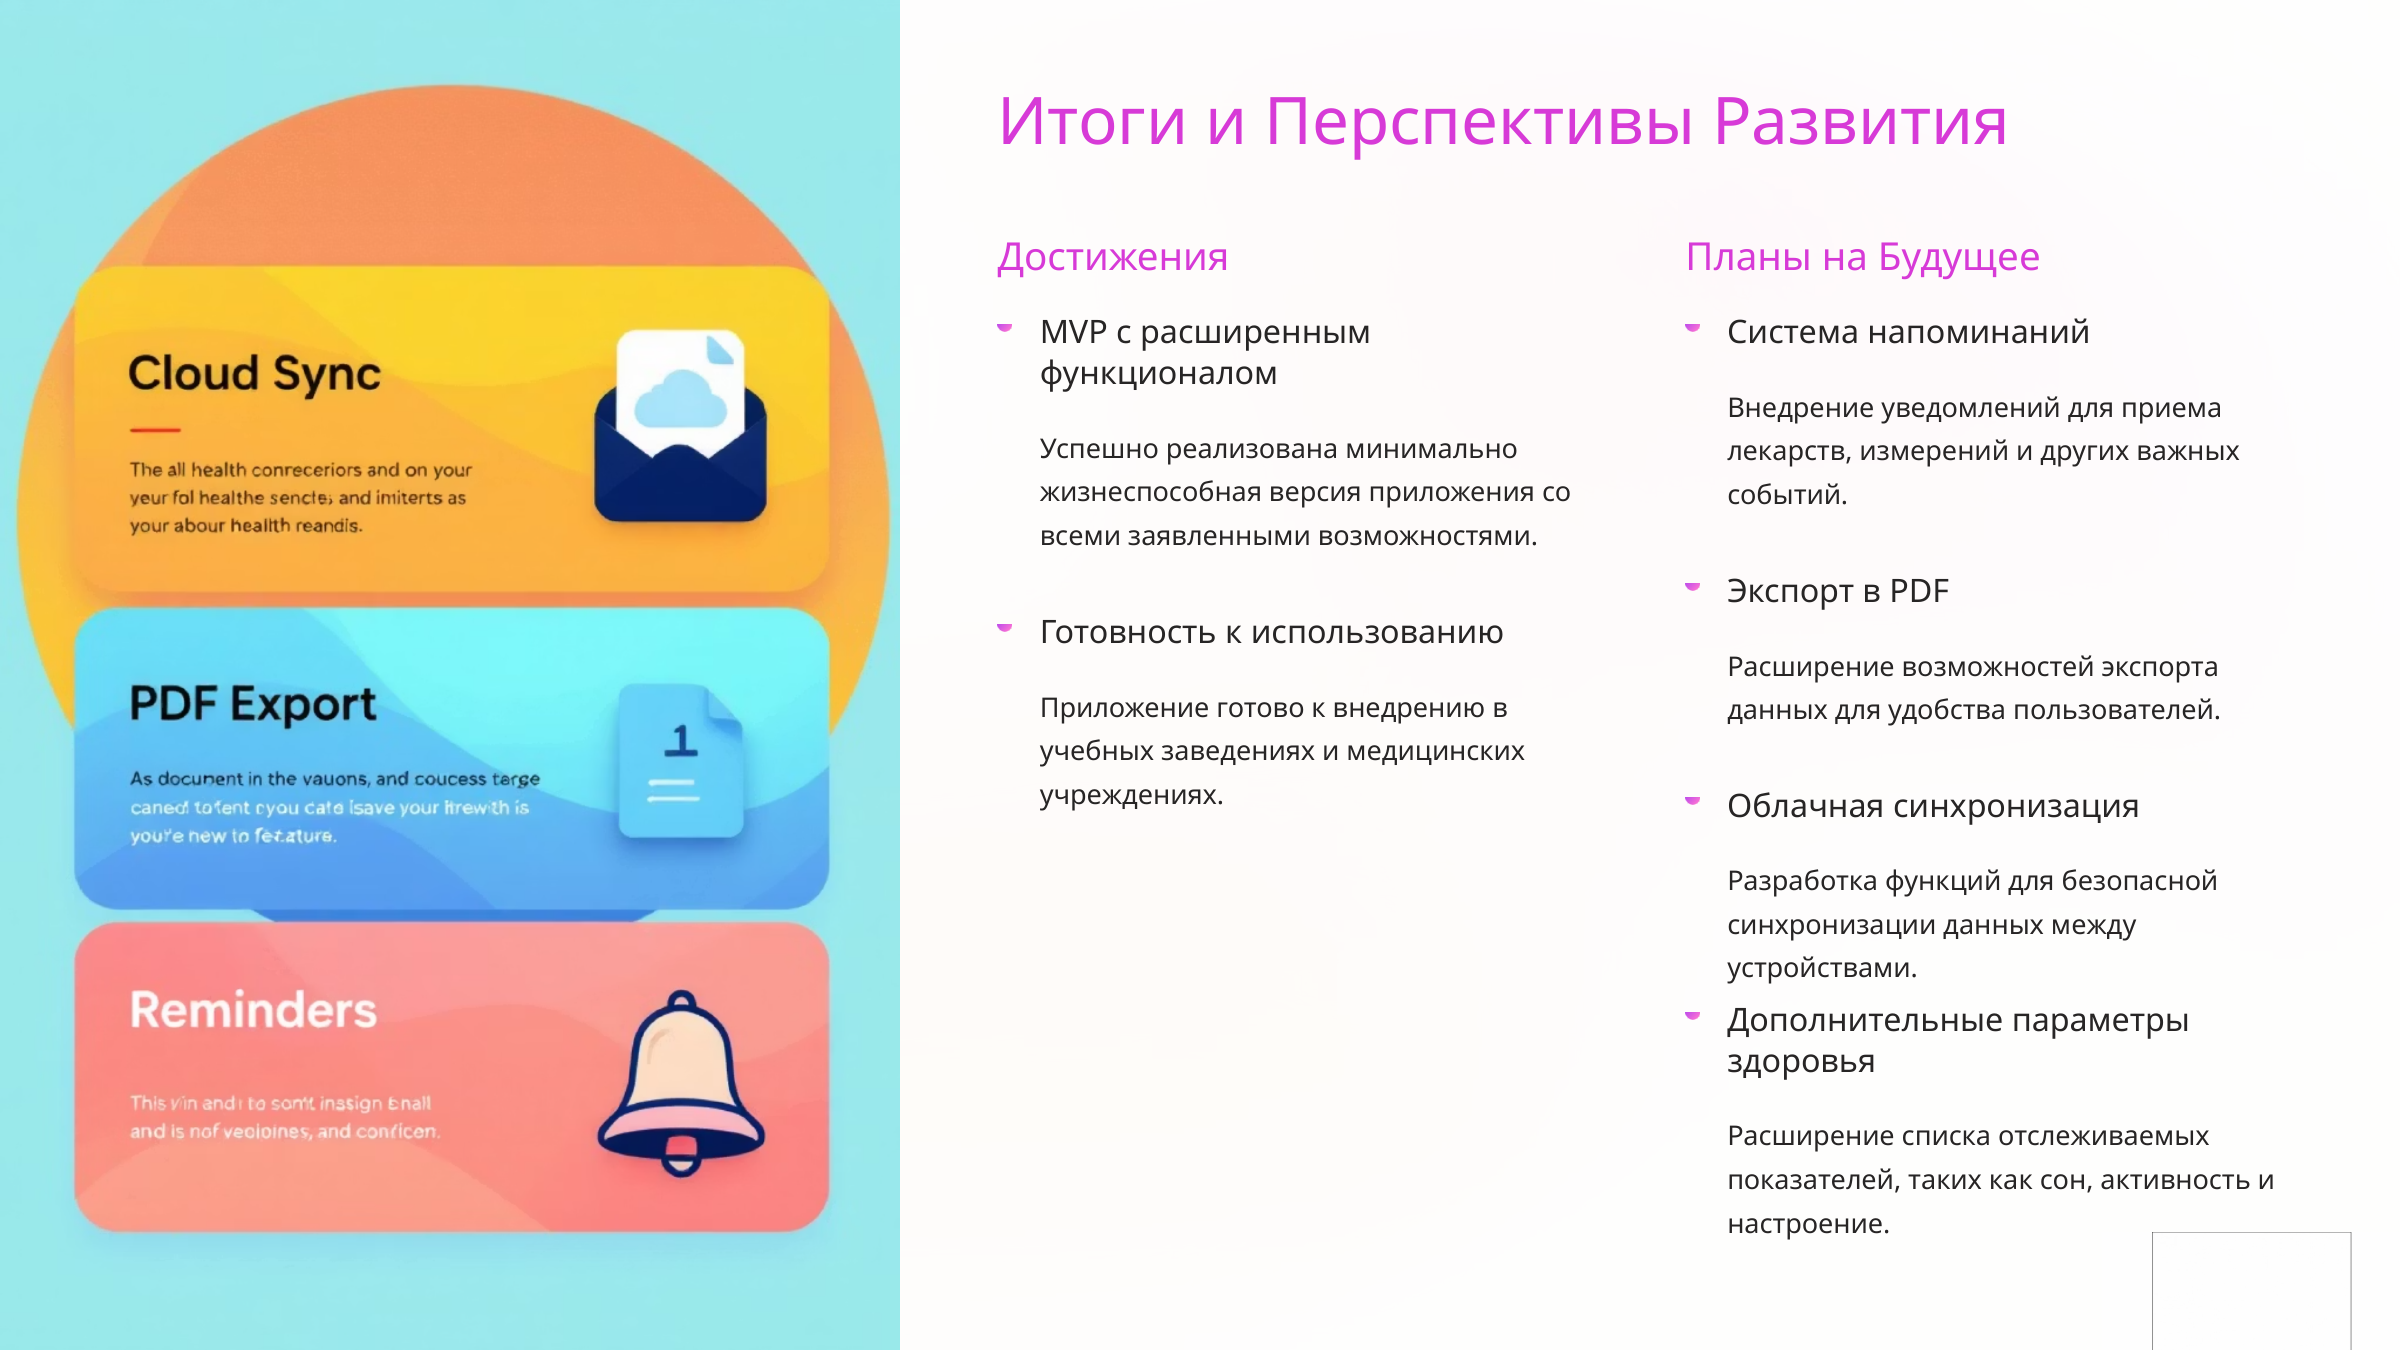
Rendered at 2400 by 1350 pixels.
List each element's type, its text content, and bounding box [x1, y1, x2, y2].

text_box Облачная синхронизация [1727, 783, 2159, 825]
picture [0, 0, 900, 1350]
picture [1685, 1012, 1700, 1027]
text_box Внедрение уведомлений для приема лекарств, измерений и других важных событий. [1727, 378, 2304, 513]
text_box Итоги и Перспективы Развития [997, 76, 2061, 160]
picture [1685, 797, 1700, 812]
text_box Дополнительные параметры здоровья [1727, 997, 2304, 1080]
picture [997, 324, 1012, 339]
text_box Успешно реализована минимально жизнеспособная версия приложения со всеми заявленными возможностями. [1039, 419, 1616, 554]
text_box Планы на Будущее [1685, 229, 2080, 279]
text_box Система напоминаний [1727, 309, 2115, 351]
picture [1685, 324, 1700, 339]
text_box MVP с расширенным функционалом [1039, 309, 1616, 392]
text_box Разработка функций для безопасной синхронизации данных между устройствами. [1727, 851, 2304, 942]
text_box Готовность к использованию [1039, 609, 1528, 651]
picture [2102, 1232, 2400, 1350]
text_box Расширение списка отслеживаемых показателей, таких как сон, активность и настроение. [1727, 1107, 2304, 1242]
text_box Экспорт в PDF [1727, 568, 2056, 610]
text_box Приложение готово к внедрению в учебных заведениях и медицинских учреждениях. [1039, 678, 1616, 769]
picture [997, 624, 1012, 639]
text_box Достижения [997, 229, 1393, 279]
picture [1685, 583, 1700, 598]
text_box Расширение возможностей экспорта данных для удобства пользователей. [1727, 637, 2304, 728]
